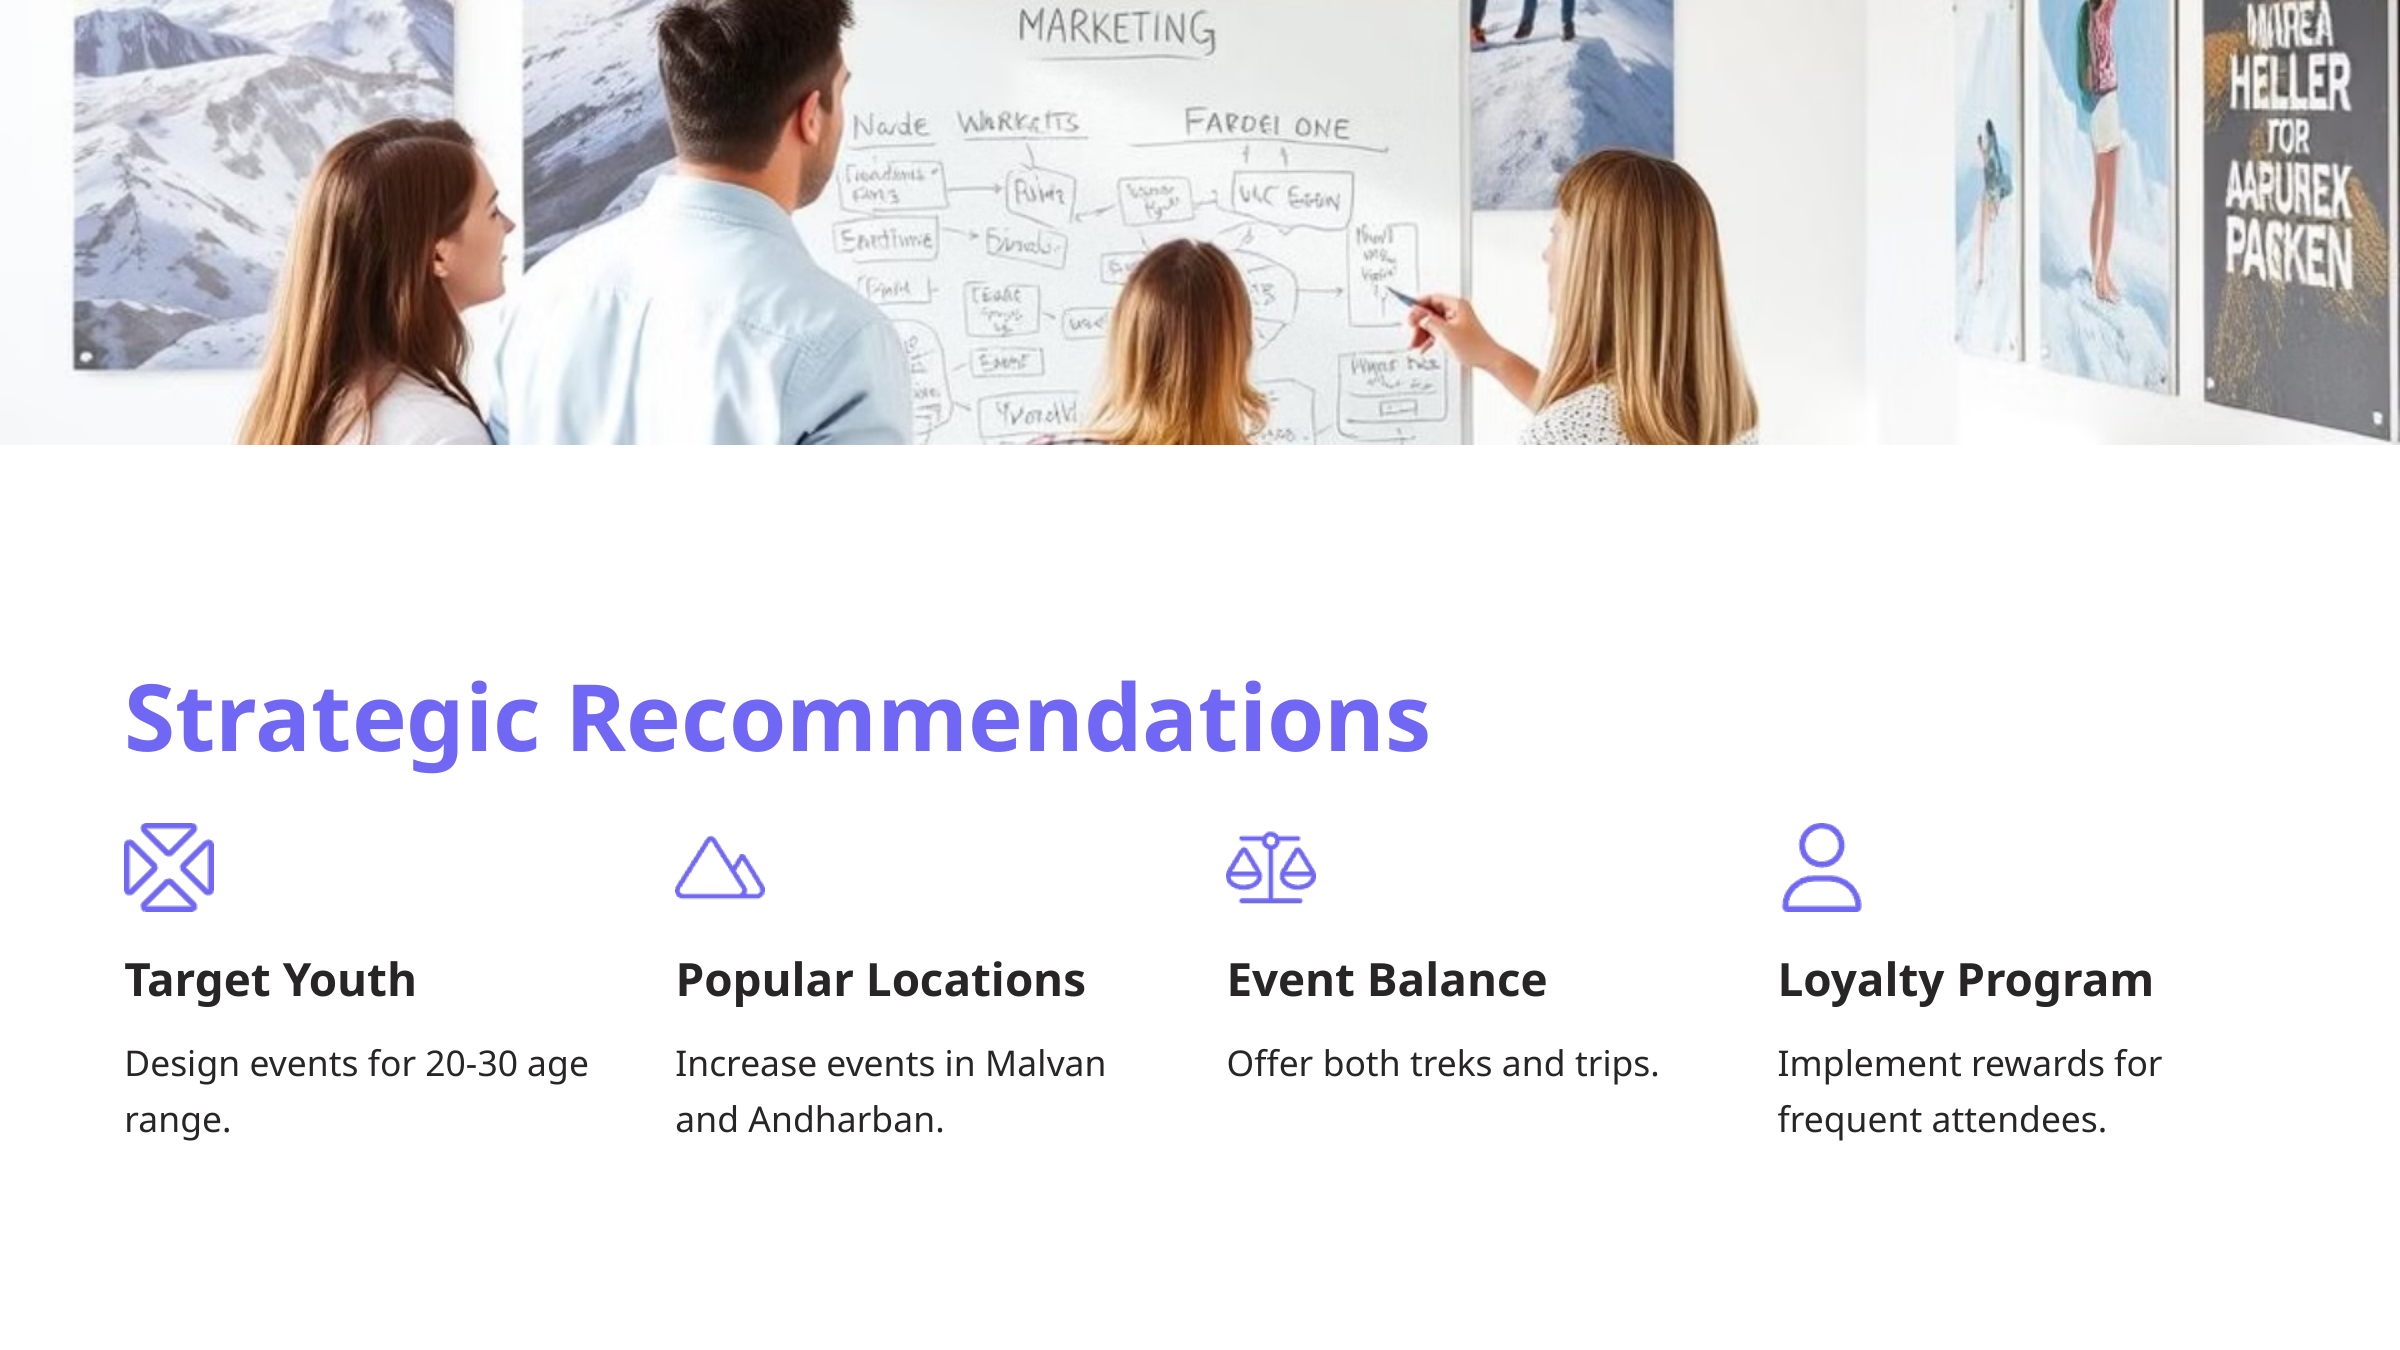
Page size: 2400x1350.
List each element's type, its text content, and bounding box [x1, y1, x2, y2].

text_box Strategic Recommendations [124, 653, 1309, 770]
text_box Popular Locations [675, 947, 1144, 1007]
picture [1777, 823, 1867, 913]
picture [0, 0, 2400, 445]
picture [1226, 823, 1316, 913]
text_box Increase events in Malvan and Andharban. [675, 1027, 1174, 1142]
text_box Loyalty Program [1777, 947, 2246, 1007]
text_box Design events for 20-30 age range. [124, 1027, 623, 1142]
text_box Target Youth [124, 947, 592, 1007]
picture [675, 823, 765, 913]
text_box Offer both treks and trips. [1226, 1027, 1725, 1085]
picture [124, 823, 214, 913]
text_box Event Balance [1226, 947, 1695, 1007]
text_box Implement rewards for frequent attendees. [1777, 1027, 2276, 1142]
